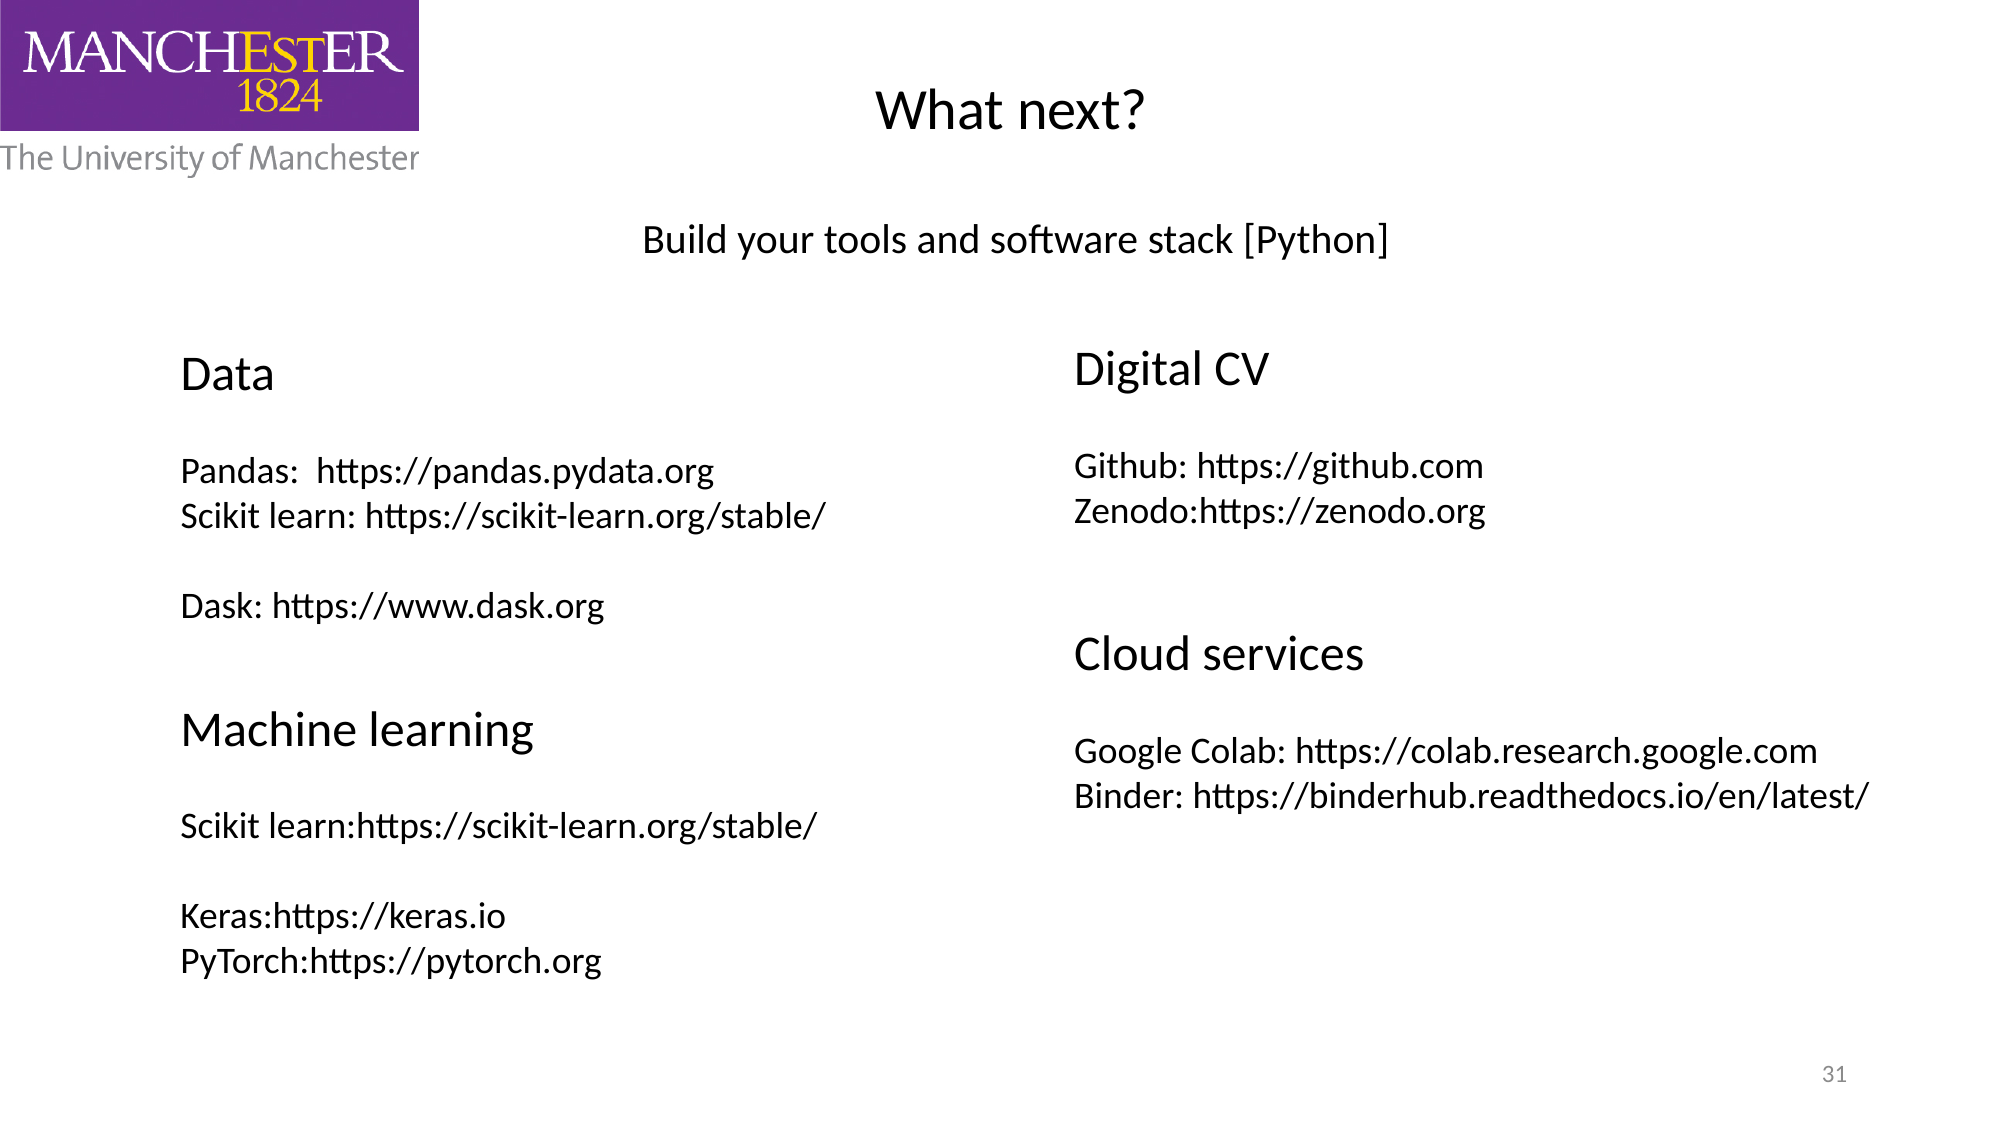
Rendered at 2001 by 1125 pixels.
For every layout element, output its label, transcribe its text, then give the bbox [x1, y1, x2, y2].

picture [0, 0, 419, 178]
text_box Machine learning Scikit learn:https://scikit-learn.org/stable/ Keras:https://keras.io PyTorch:https://pytorch.org [165, 688, 833, 1079]
text_box What next? Build your tools and software stack [Python] [511, 64, 1512, 269]
slide_number 31 [1412, 1042, 1863, 1103]
text_box Digital CV Github: https://github.com Zenodo:https://zenodo.org Cloud services Google Colab: https://colab.research.google.com Binder: https://binderhub.readthedocs.io/en/latest/ [1059, 328, 1886, 868]
text_box Data Pandas: https://pandas.pydata.org Scikit learn: https://scikit-learn.org/stable/ Dask: https://www.dask.org [165, 333, 842, 634]
